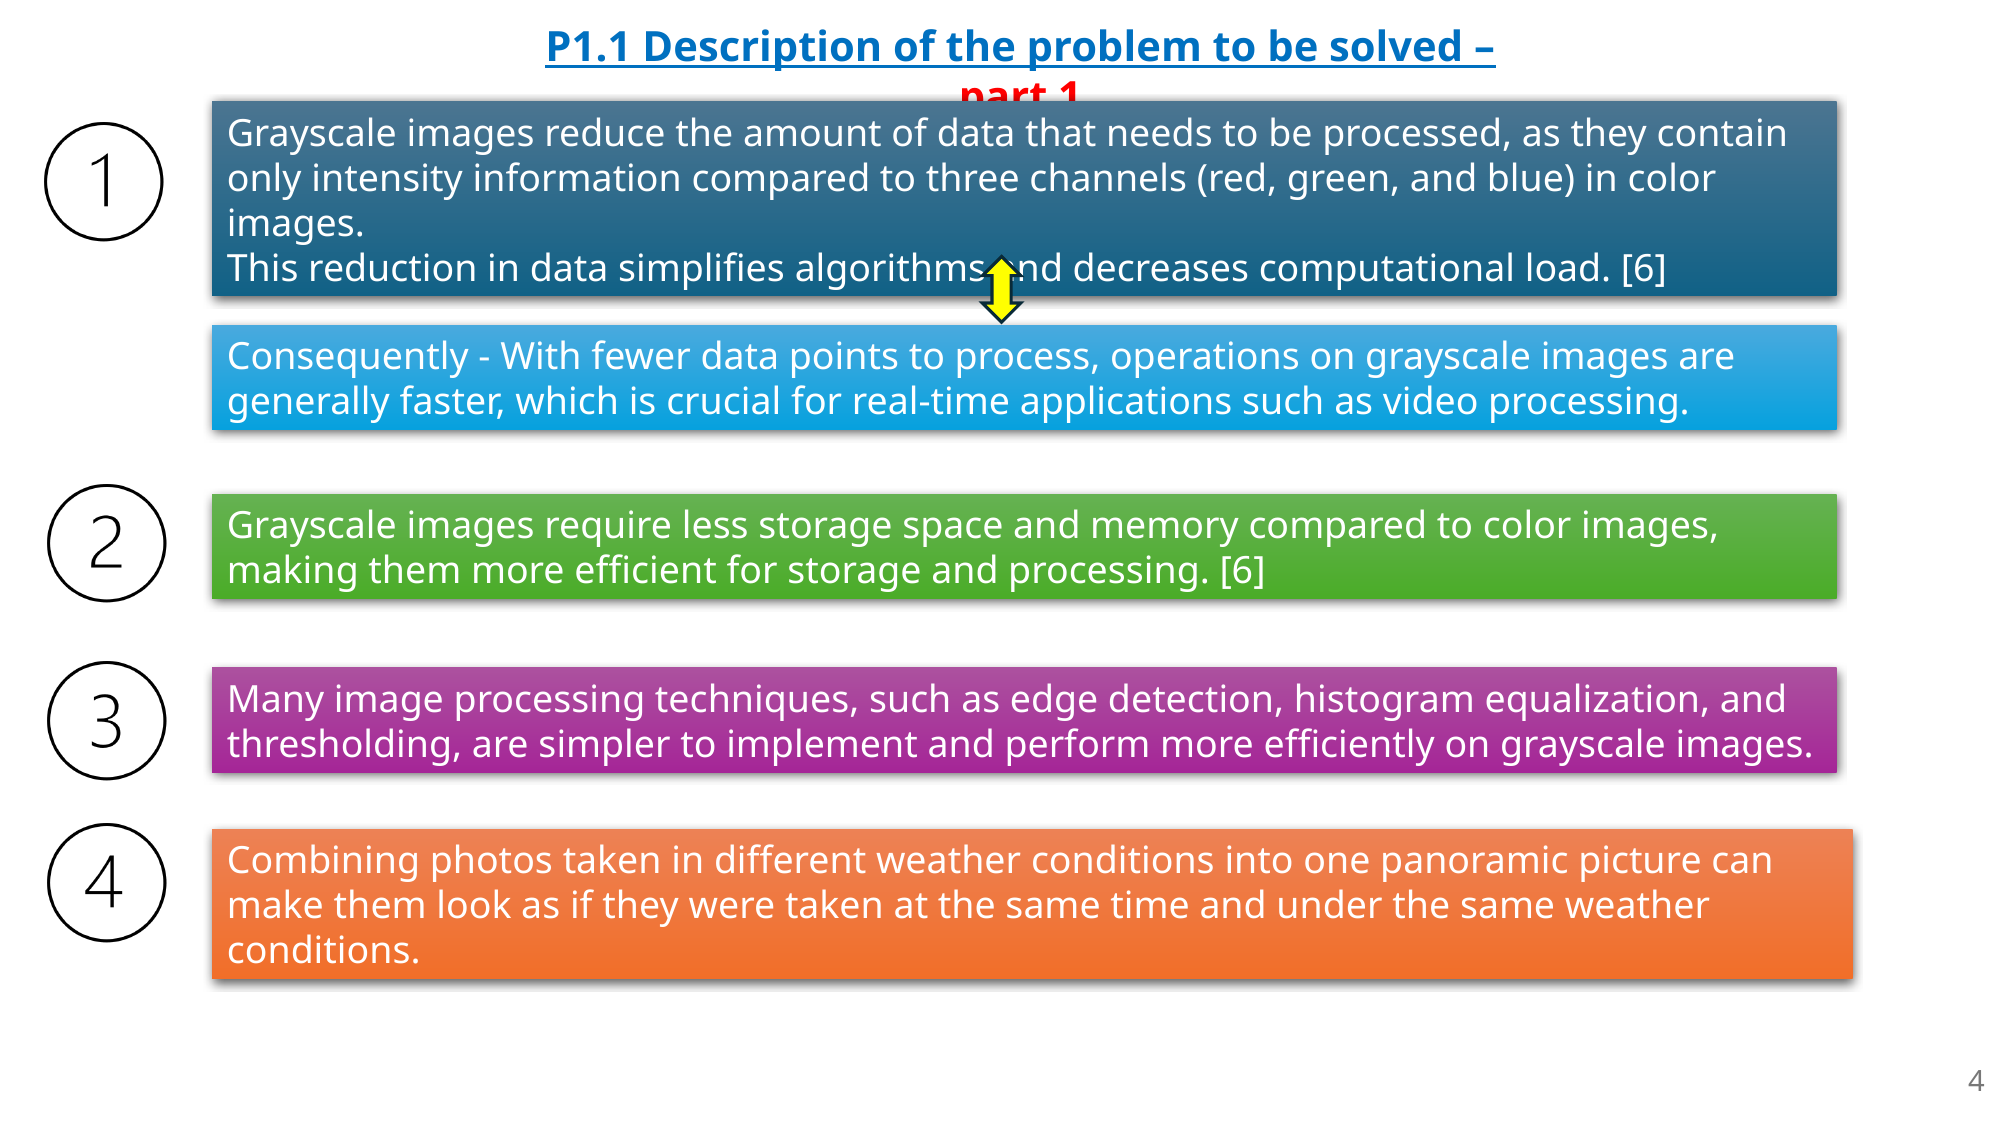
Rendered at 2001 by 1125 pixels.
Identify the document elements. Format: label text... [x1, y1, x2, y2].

picture [28, 106, 180, 258]
text_box Many image processing techniques, such as edge detection, histogram equalization, and thresholding, are simpler to implement and perform more efficiently on grayscale images. [212, 667, 1837, 773]
slide_number 4 [1940, 1038, 2000, 1125]
text_box Combining photos taken in different weather conditions into one panoramic picture can make them look as if they were taken at the same time and under the same weather conditions. [212, 829, 1853, 979]
text_box [978, 254, 1025, 325]
text_box Consequently - With fewer data points to process, operations on grayscale images are generally faster, which is crucial for real-time applications such as video processing. [212, 325, 1837, 430]
picture [31, 467, 183, 619]
picture [31, 645, 183, 797]
text_box Grayscale images reduce the amount of data that needs to be processed, as they contain only intensity information compared to three channels (red, green, and blue) in color images. This reduction in data simplifies algorithms and decreases computational load. [6] [212, 101, 1837, 296]
text_box P1.1 Description of the problem to be solved – part 1 [501, 0, 1540, 95]
picture [31, 806, 183, 958]
text_box Grayscale images require less storage space and memory compared to color images, making them more efficient for storage and processing. [6] [212, 494, 1837, 599]
